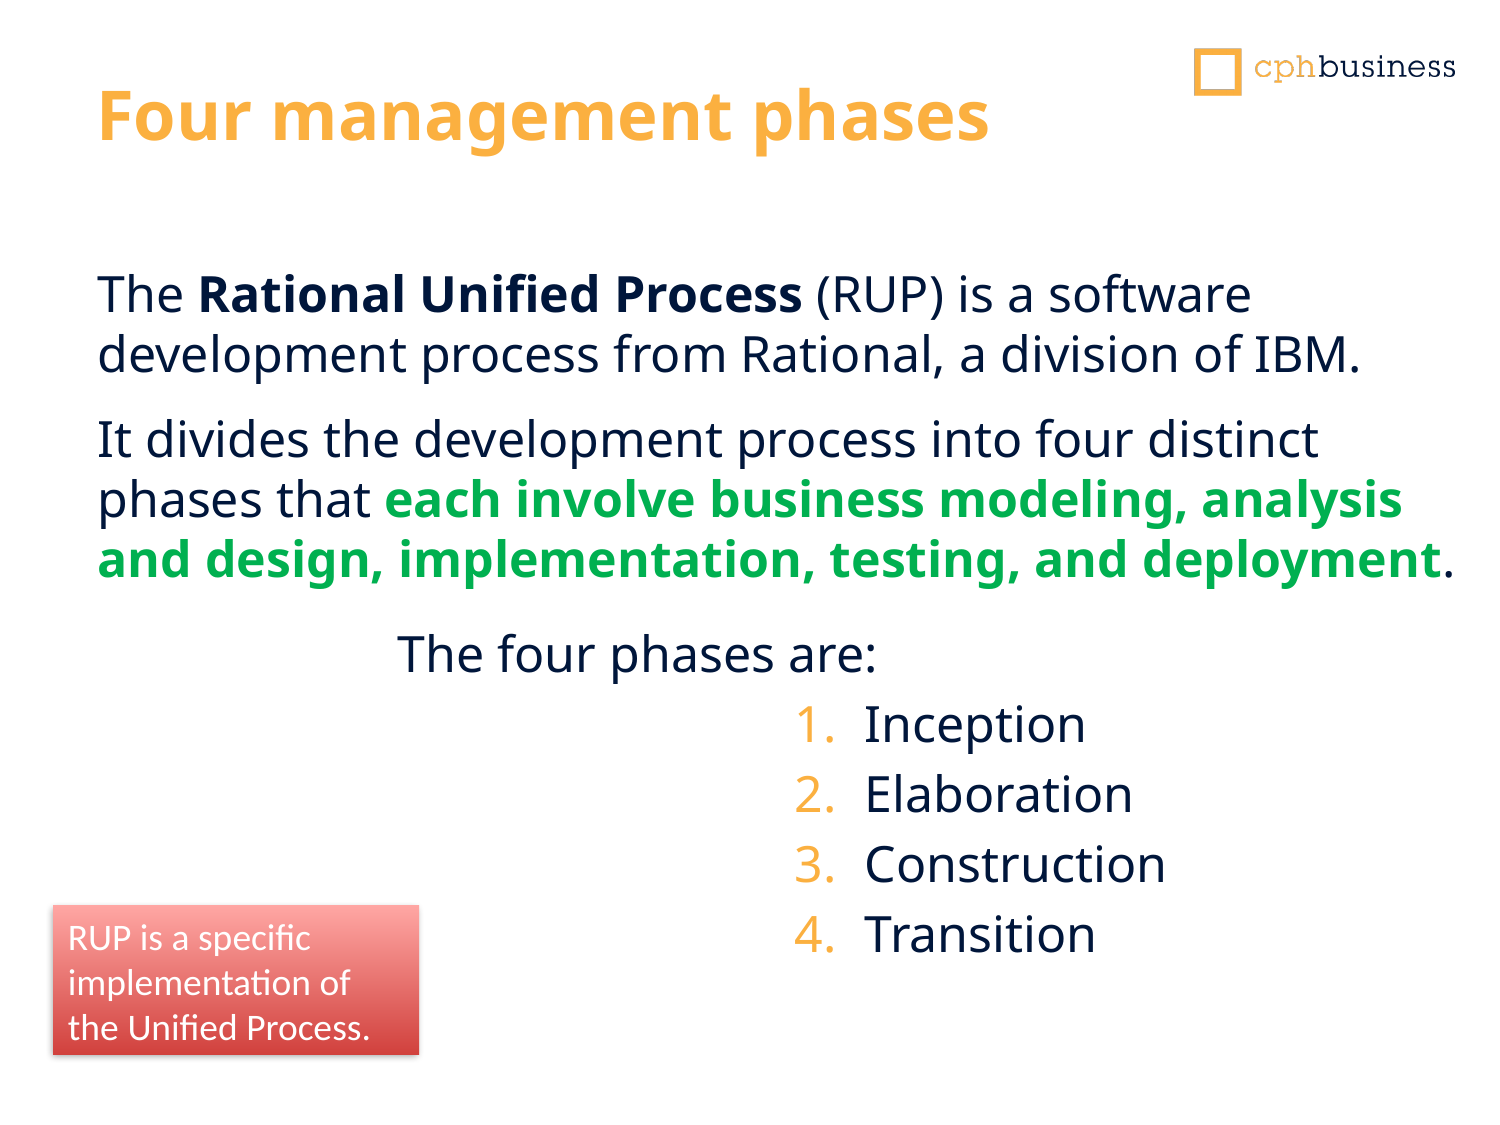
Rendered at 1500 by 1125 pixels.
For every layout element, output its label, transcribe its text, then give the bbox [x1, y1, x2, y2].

text_box RUP is a specific implementation of the Unified Process. [53, 905, 420, 1055]
picture [1147, 1, 1500, 143]
list Four management phases [82, 64, 1409, 253]
list The Rational Unified Process (RUP) is a software development process from Rational, a division of IBM. It divides the development process into four distinct phases that each involve business modeling, analysis and design, implementation, testing, and deployment. The four phases are: Inception Elaboration Construction Transition [83, 255, 1471, 1014]
